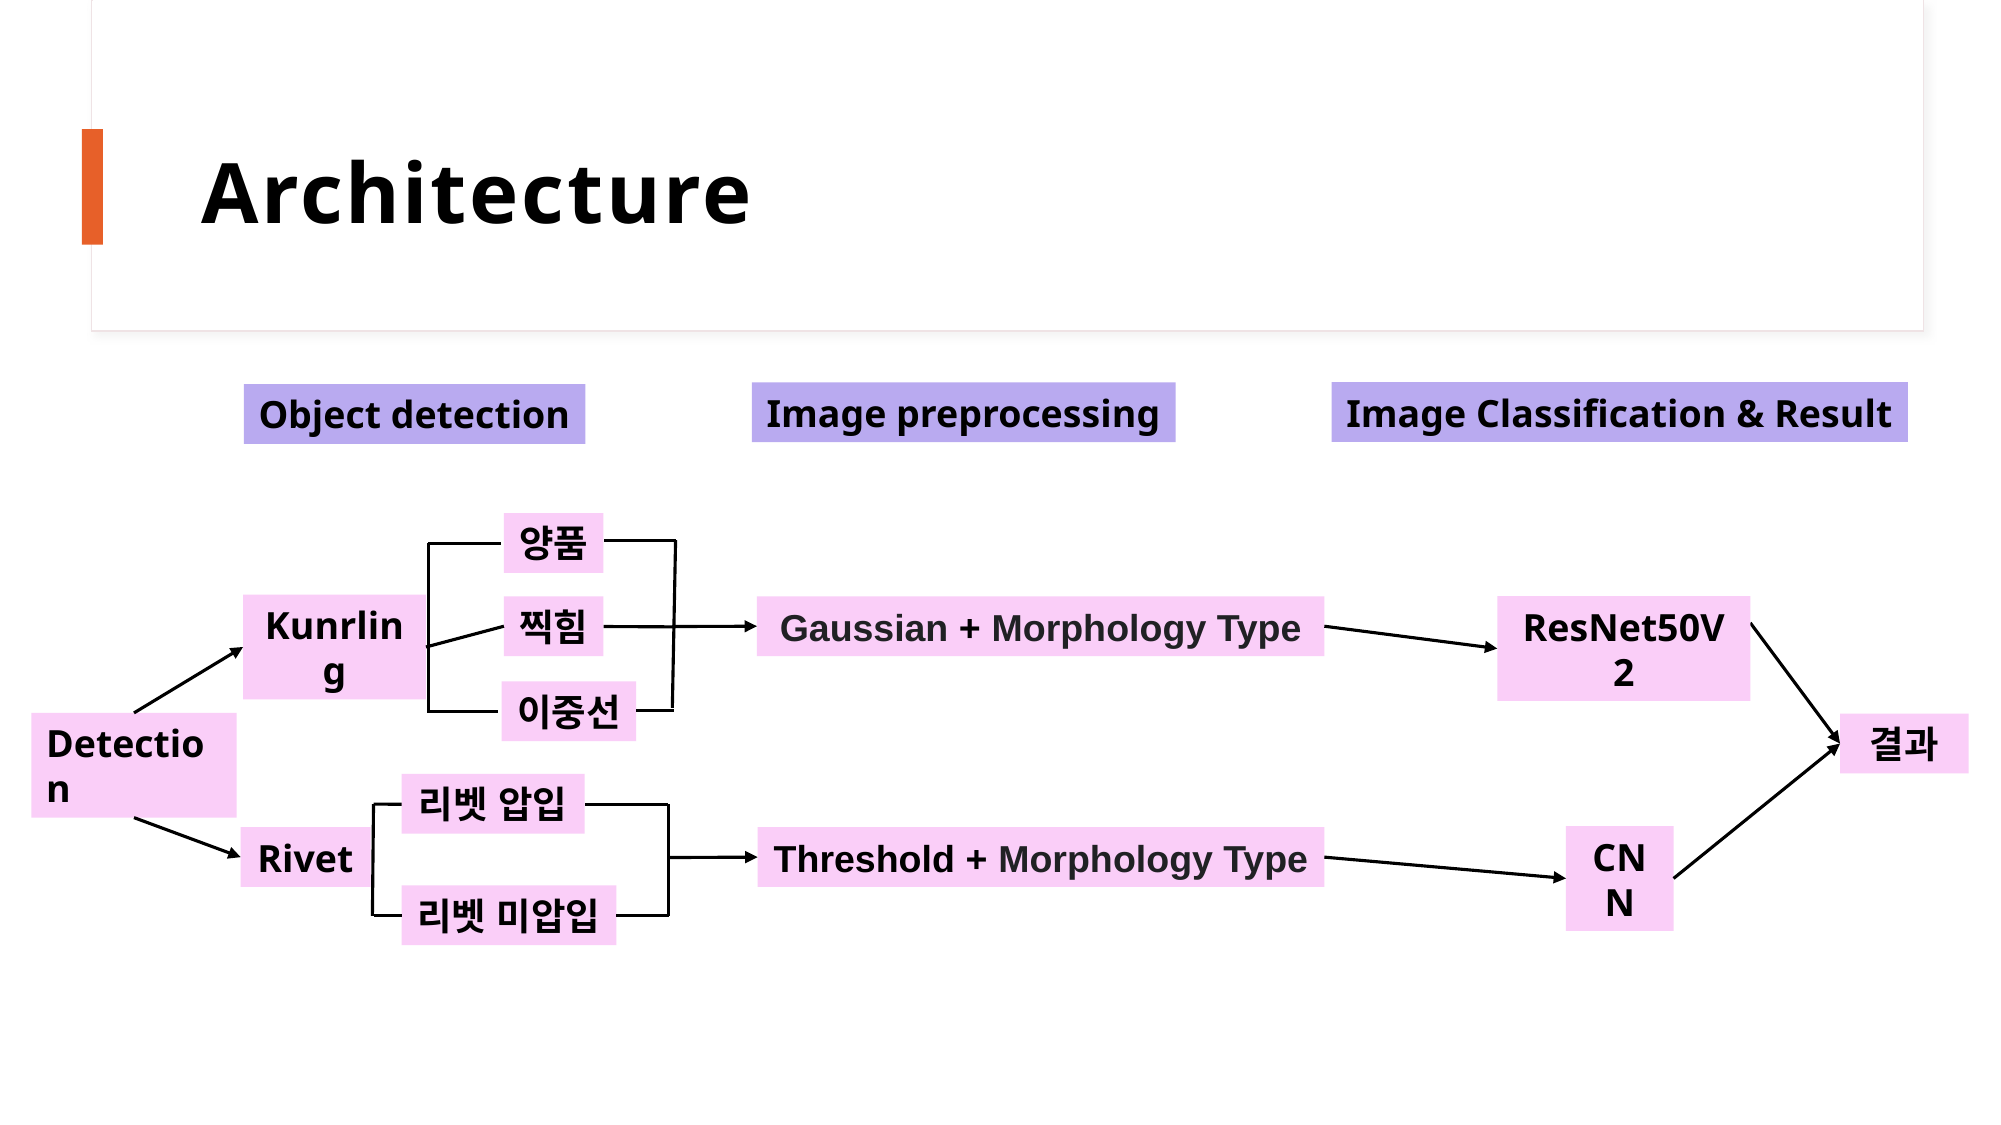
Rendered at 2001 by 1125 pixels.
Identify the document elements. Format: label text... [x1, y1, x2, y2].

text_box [31, 513, 1969, 947]
text_box Image Classification & Result [1331, 382, 1908, 442]
text_box Image preprocessing [751, 382, 1176, 443]
text_box Object detection [243, 384, 586, 444]
title Architecture [183, 90, 1851, 284]
